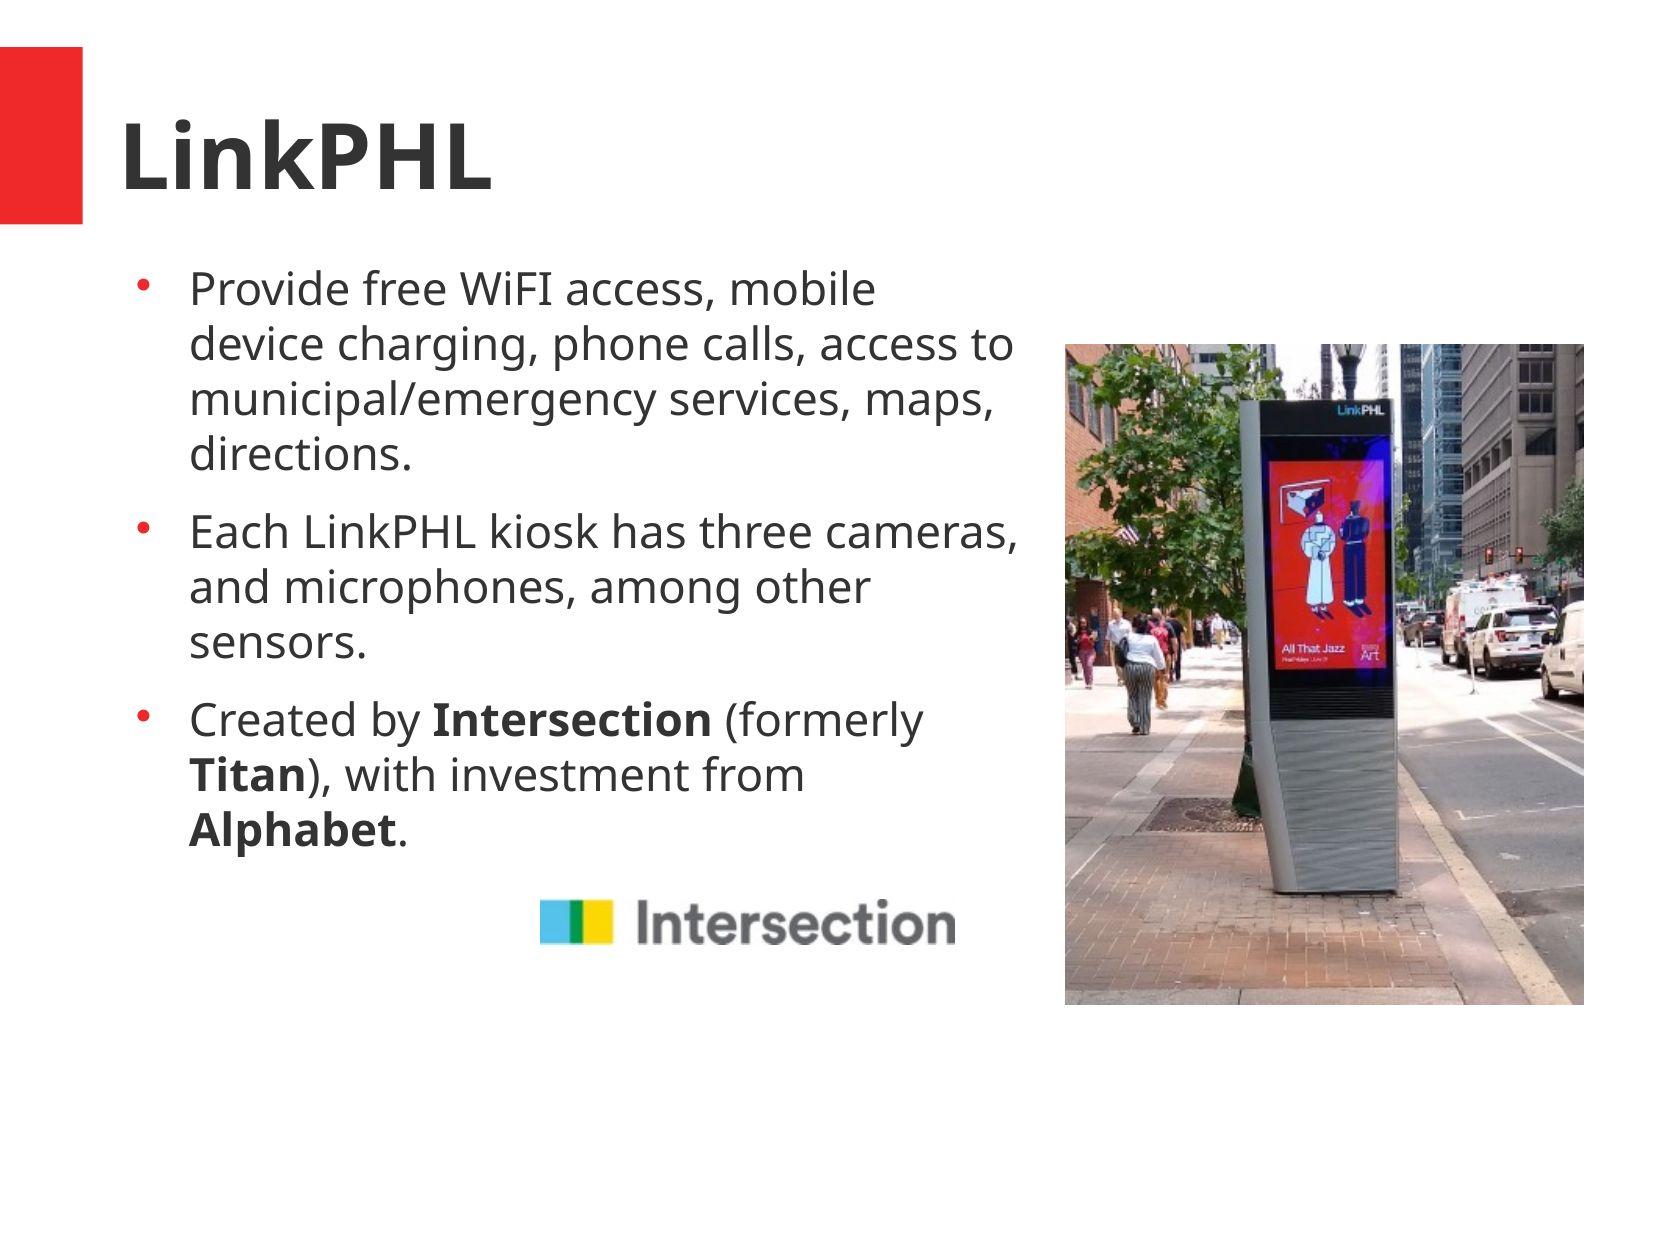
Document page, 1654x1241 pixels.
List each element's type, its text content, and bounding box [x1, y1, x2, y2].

text_box LinkPHL [118, 97, 1571, 208]
text_box Provide free WiFI access, mobile device charging, phone calls, access to municipal/emergency services, maps, directions. Each LinkPHL kiosk has three cameras, and microphones, among other sensors. Created by Intersection (formerly Titan), with investment from Alphabet. [118, 259, 1020, 980]
picture [539, 899, 955, 946]
picture [1064, 344, 1584, 1006]
